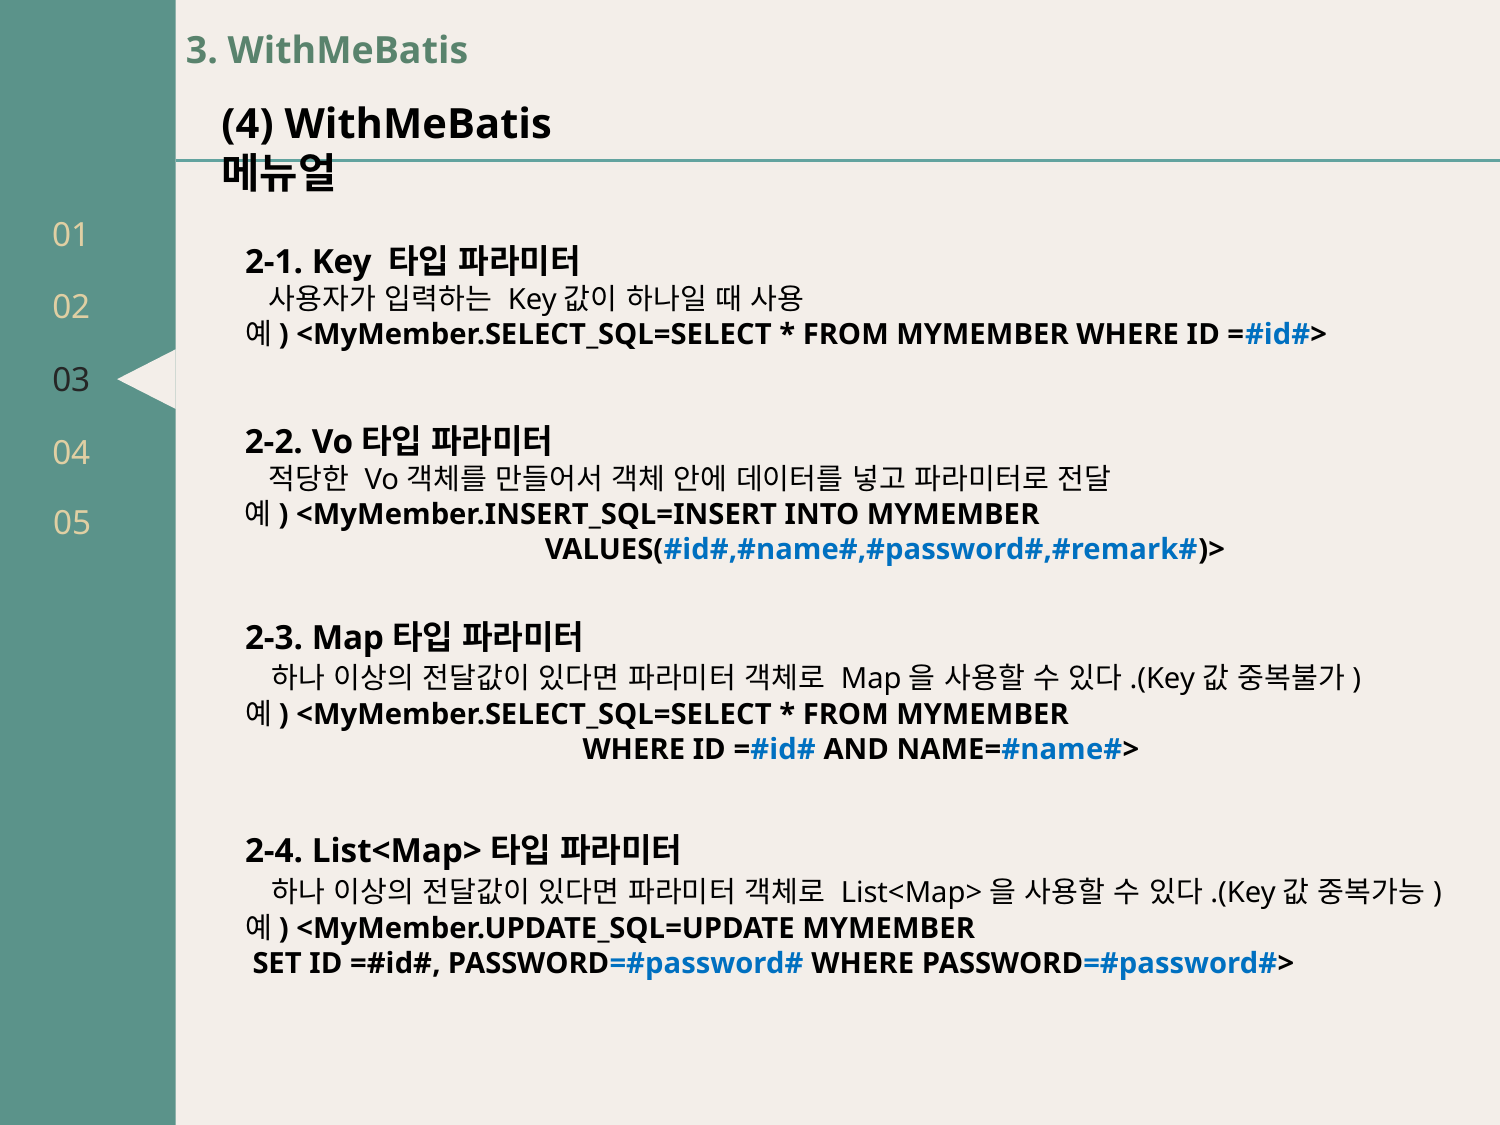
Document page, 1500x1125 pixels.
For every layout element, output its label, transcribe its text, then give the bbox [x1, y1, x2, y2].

text_box 2-3. Map타입 파라미터 하나 이상의 전달값이 있다면 파라미터 객체로 Map을 사용할 수 있다.(Key값 중복불가) 예) <MyMember.SELECT_SQL=SELECT * FROM MYMEMBER WHERE ID =#id# AND NAME=#name#> [230, 608, 1447, 773]
text_box [180, 0, 1500, 75]
text_box (4) WithMeBatis 메뉴얼 [206, 89, 702, 160]
text_box (4) WithMeBatis 메뉴얼 [206, 170, 702, 250]
text_box 3. WithMeBatis [181, 19, 558, 79]
text_box 2-4. List<Map>타입 파라미터 하나 이상의 전달값이 있다면 파라미터 객체로 List<Map>을 사용할 수 있다.(Key값 중복가능) 예) <MyMember.UPDATE_SQL=UPDATE MYMEMBER SET ID =#id#, PASSWORD=#password# WHERE PASSWORD=#password#> [230, 822, 1483, 987]
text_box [0, 0, 176, 1125]
text_box 2-1. Key 타입 파라미터 사용자가 입력하는 Key값이 하나일 때 사용 예) <MyMember.SELECT_SQL=SELECT * FROM MYMEMBER WHERE ID =#id#> [230, 232, 1447, 358]
text_box 2-2. Vo타입 파라미터 적당한 Vo객체를 만들어서 객체 안에 데이터를 넣고 파라미터로 전달 예) <MyMember.INSERT_SQL=INSERT INTO MYMEMBER VALUES(#id#,#name#,#password#,#remark#)> [230, 412, 1471, 608]
